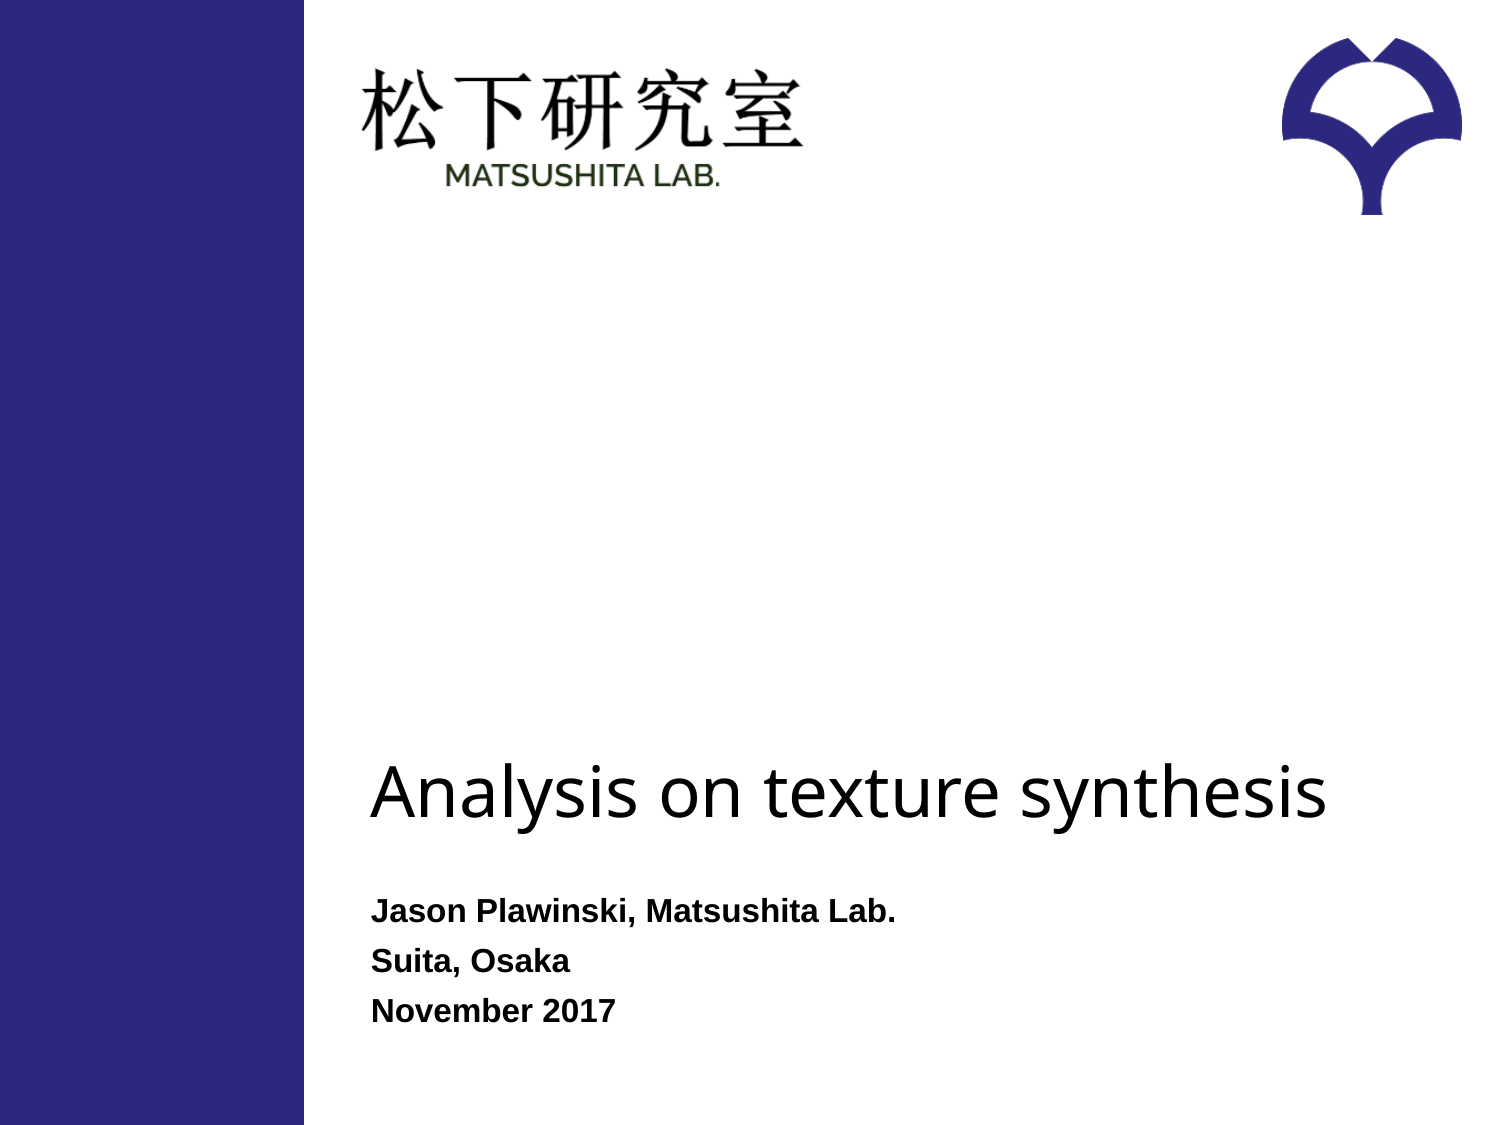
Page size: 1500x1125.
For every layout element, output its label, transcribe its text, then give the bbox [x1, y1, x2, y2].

title Analysis on texture synthesis [355, 712, 1401, 840]
picture [1282, 38, 1462, 215]
subtitle Jason Plawinski, Matsushita Lab. Suita, Osaka November 2017 [355, 881, 1270, 1080]
text_box [0, 0, 304, 1125]
picture [355, 58, 815, 195]
